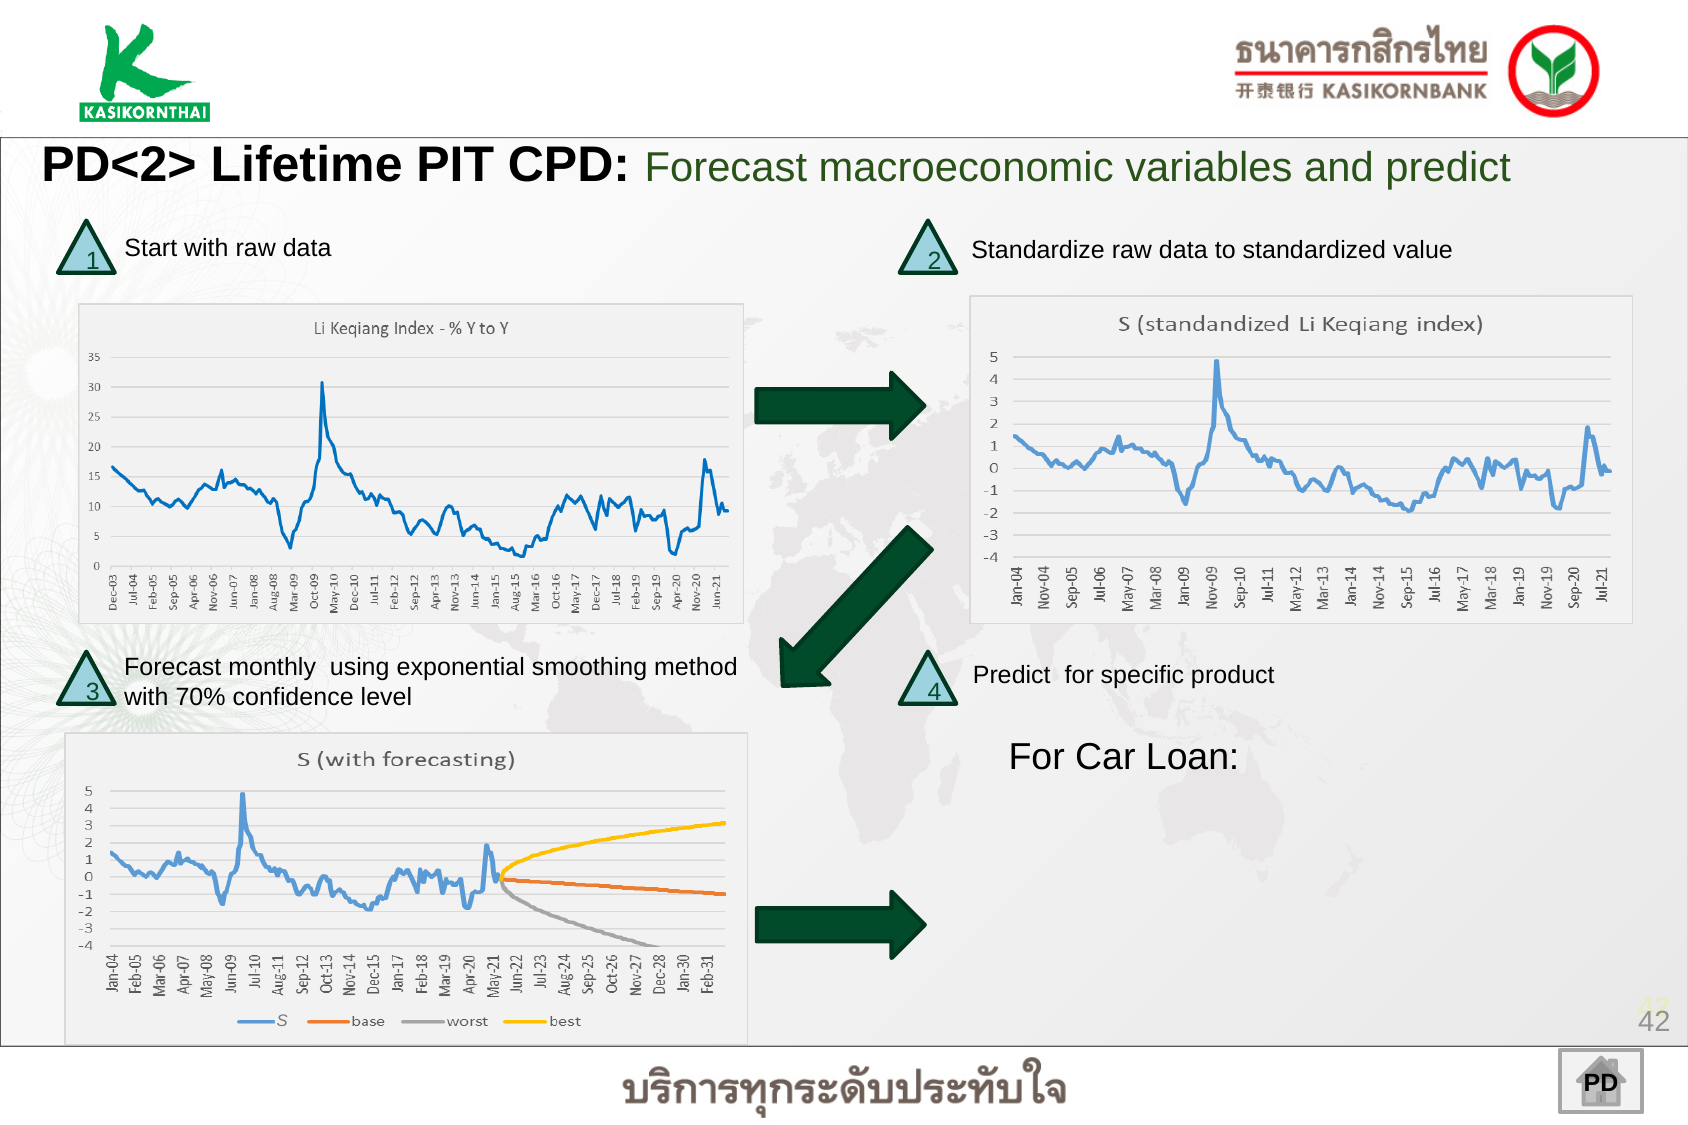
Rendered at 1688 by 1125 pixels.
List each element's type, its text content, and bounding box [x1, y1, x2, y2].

picture [1233, 23, 1601, 120]
picture [64, 731, 748, 1045]
picture [969, 295, 1634, 624]
text_box 3 [56, 649, 117, 706]
text_box 2 [897, 218, 959, 275]
picture [79, 23, 210, 122]
text_box Start with raw data [109, 223, 457, 269]
text_box [778, 525, 934, 689]
picture [78, 302, 744, 624]
text_box [754, 889, 927, 960]
picture [0, 1049, 1688, 1125]
text_box [754, 370, 927, 441]
text_box 4 [897, 649, 959, 706]
text_box PD [1558, 1048, 1644, 1114]
text_box 1 [56, 218, 117, 275]
